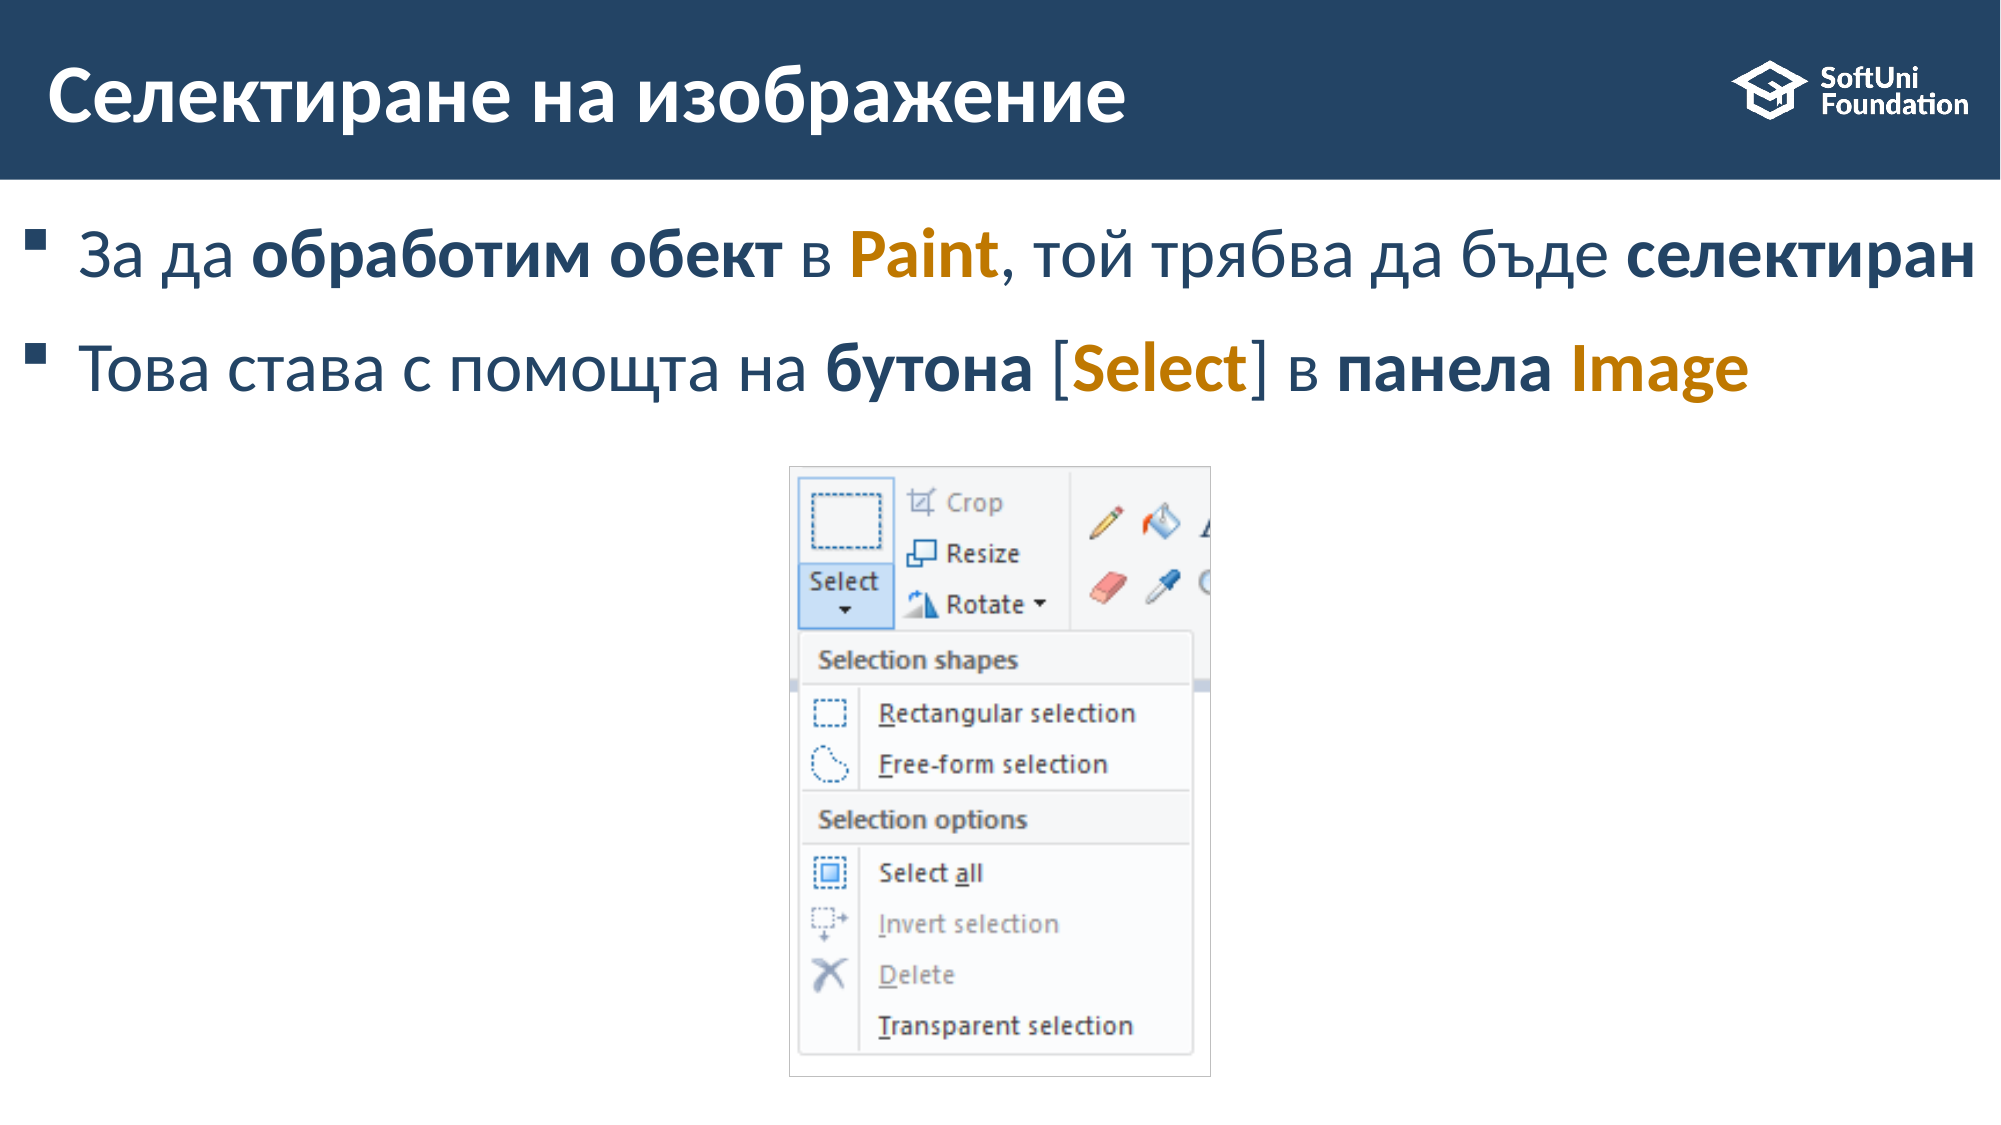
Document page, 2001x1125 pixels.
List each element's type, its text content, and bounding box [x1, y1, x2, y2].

title Селектиране на изображение [31, 16, 1716, 162]
list За да обработим обект в Paint, той трябва да бъде селектиран Това става с помощта на бутона [Select] в панела Image [1, 196, 2000, 1104]
picture [1731, 60, 1968, 120]
picture [789, 466, 1211, 1078]
